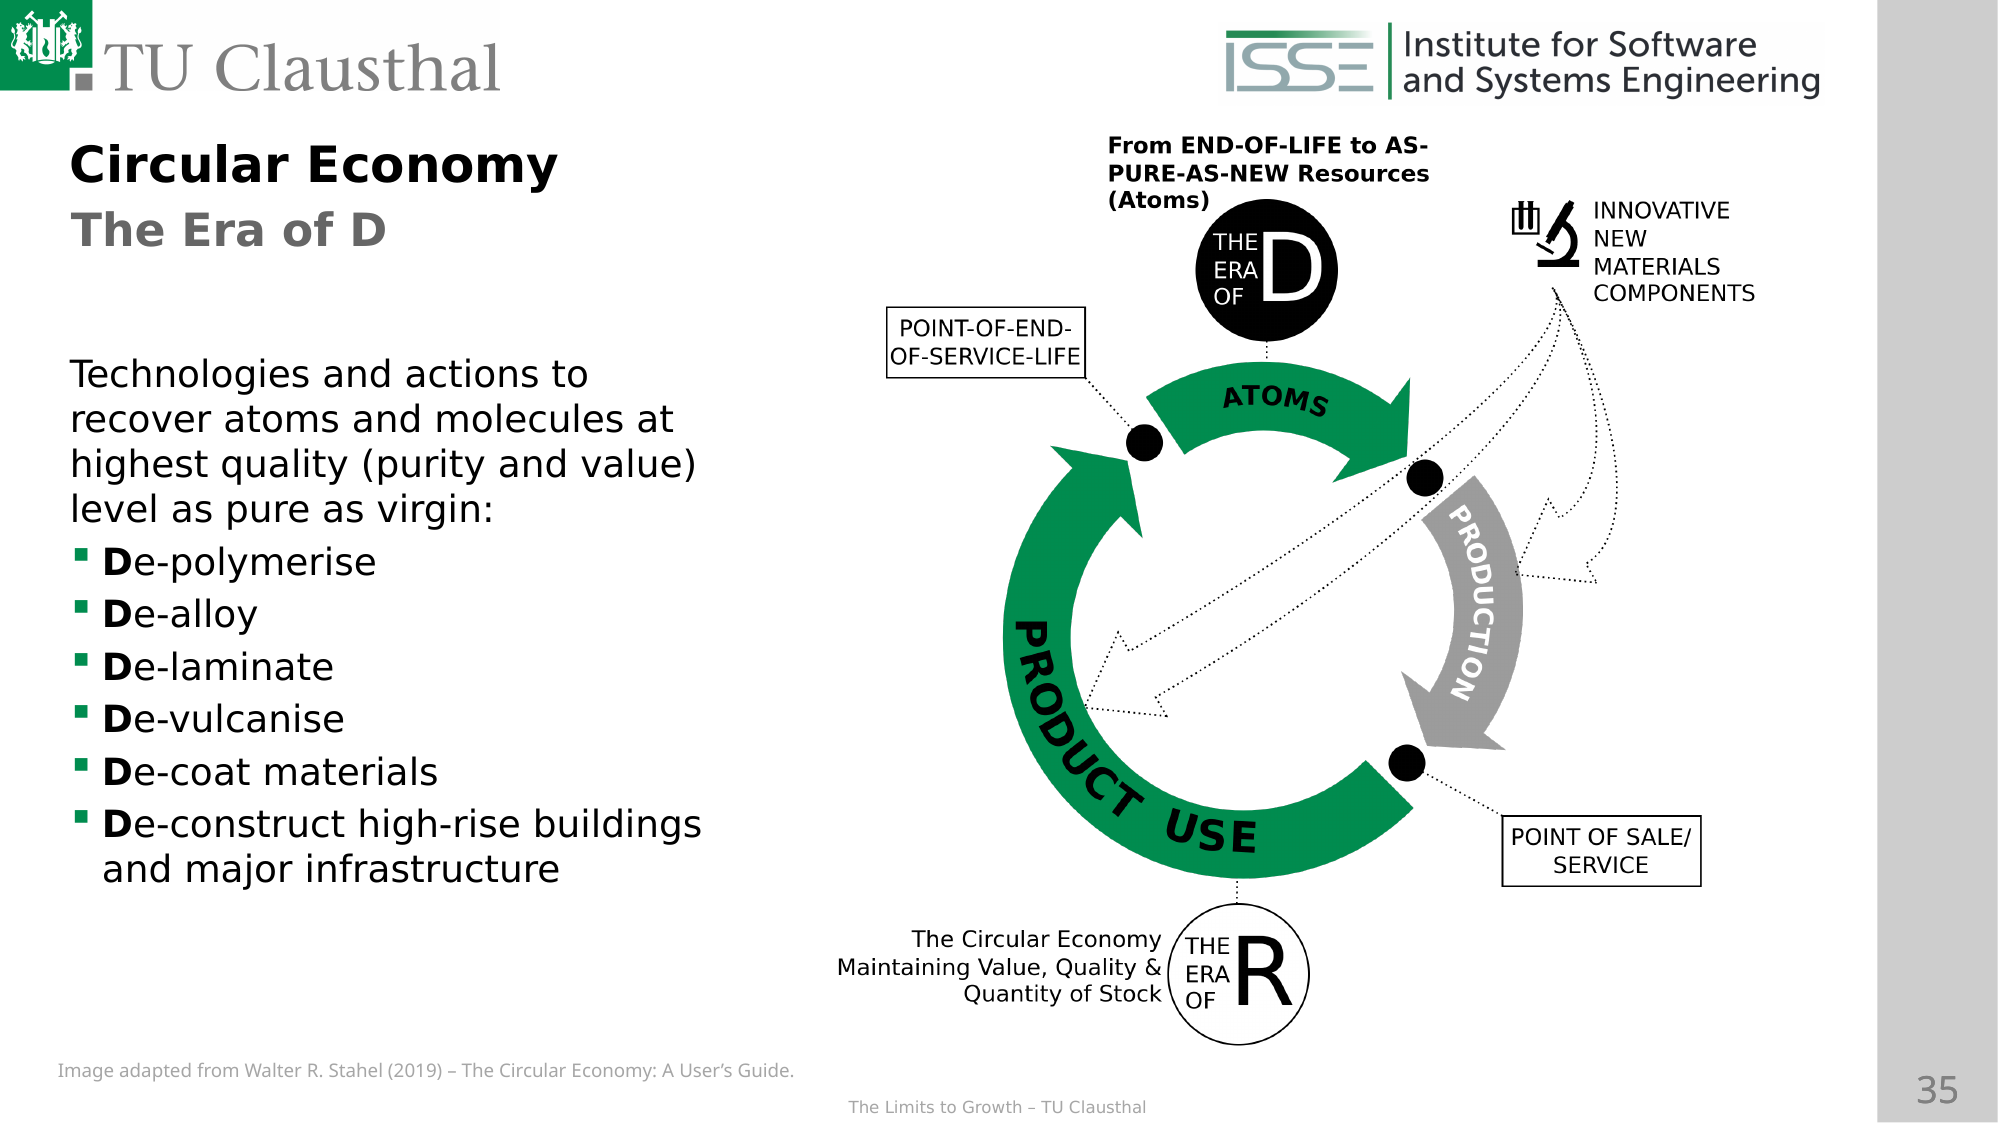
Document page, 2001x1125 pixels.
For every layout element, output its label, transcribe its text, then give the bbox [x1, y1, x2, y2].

text_box Image adapted from Walter R. Stahel (2019) – The Circular Economy: A User’s Guide. [43, 1051, 1104, 1089]
picture [817, 22, 1987, 1063]
picture [0, 0, 500, 91]
text_box Technologies and actions to recover atoms and molecules at highest quality (purity and value) level as pure as virgin: De-polymerise De-alloy De-laminate De-vulcanise De-coat materials De-construct high-rise buildings and major infrastructure [55, 208, 747, 1033]
text_box The Era of D [70, 188, 817, 267]
text_box Circular Economy [54, 125, 817, 205]
